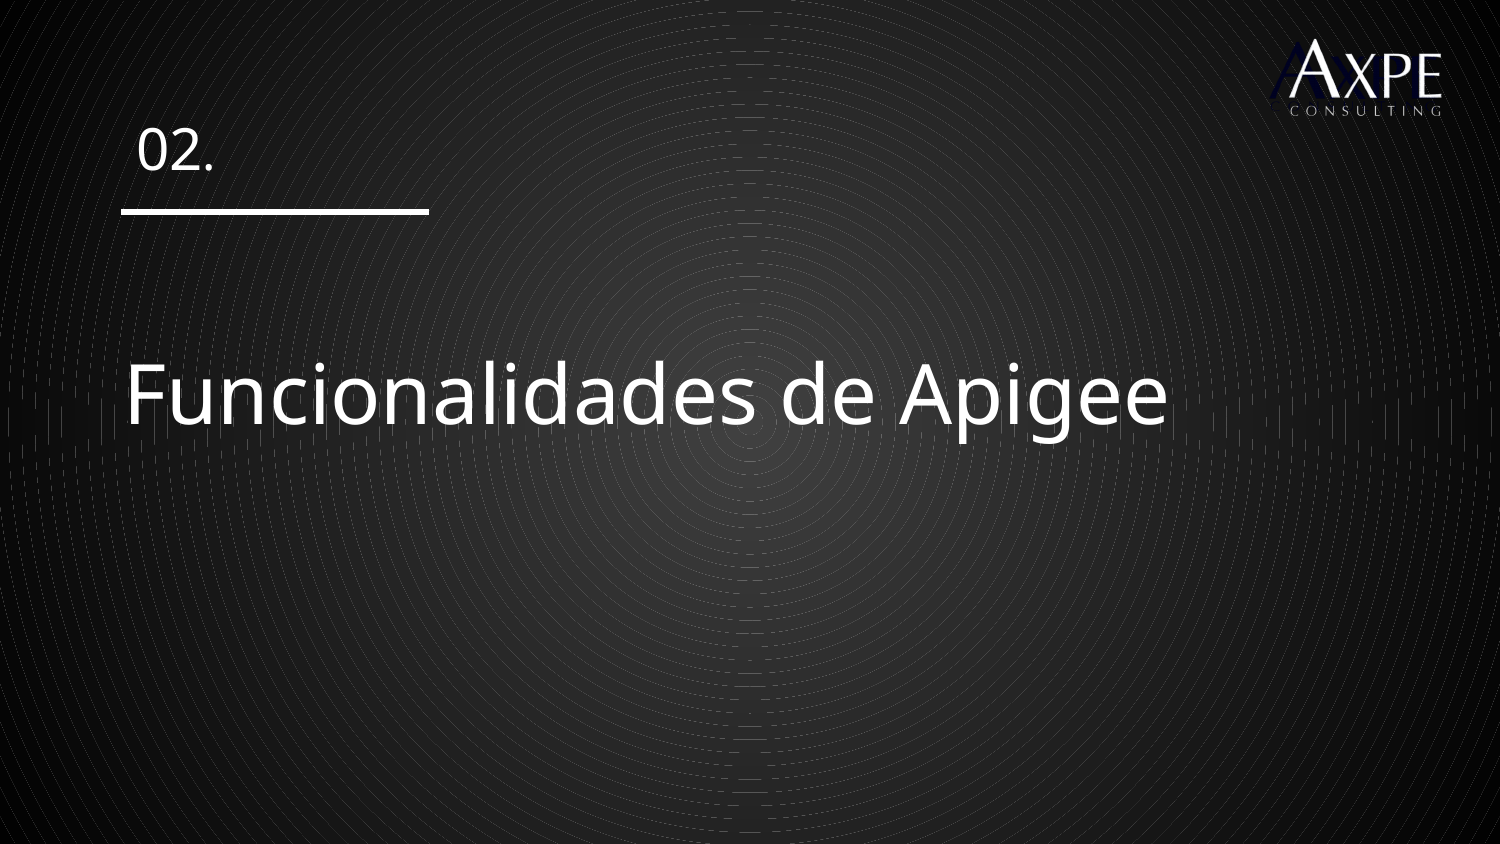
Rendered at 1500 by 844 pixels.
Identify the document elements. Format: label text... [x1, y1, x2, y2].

picture [1257, 37, 1452, 119]
text_box 02. [121, 86, 306, 198]
text_box Funcionalidades de Apigee [108, 325, 1336, 456]
